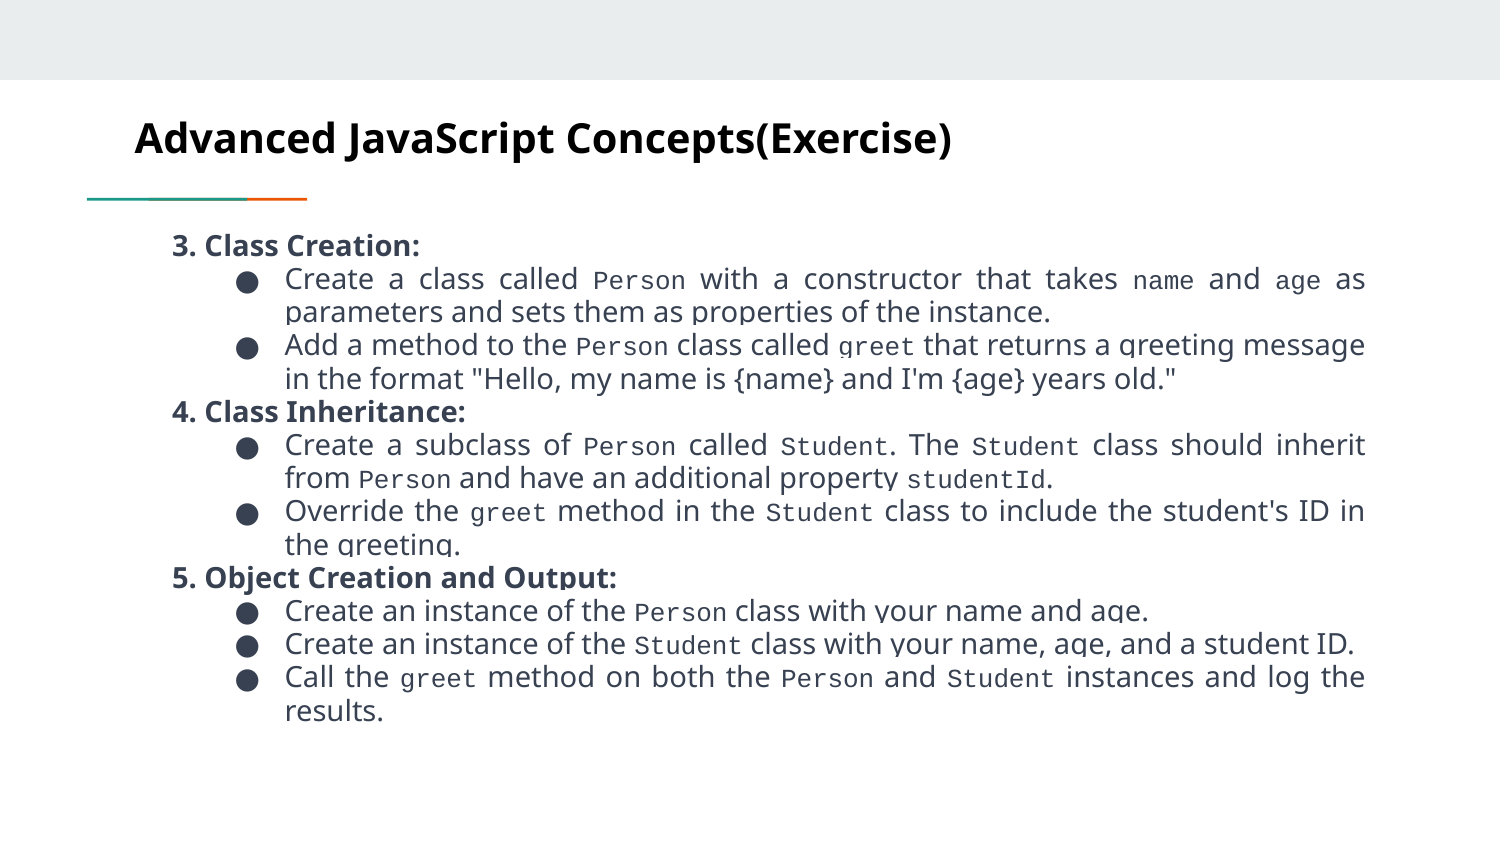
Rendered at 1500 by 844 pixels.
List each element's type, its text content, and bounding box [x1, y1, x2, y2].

title Advanced JavaScript Concepts(Exercise) [119, 89, 1381, 178]
list 3. Class Creation: Create a class called Person with a constructor that takes name and age as parameters and sets them as properties of the instance. Add a method to the Person class called greet that returns a greeting message in the format "Hello, my name is {name} and I'm {age} years old." 4. Class Inheritance: Create a subclass of Person called Student. The Student class should inherit from Person and have an additional property studentId. Override the greet method in the Student class to include the student's ID in the greeting. 5. Object Creation and Output: Create an instance of the Person class with your name and age. Create an instance of the Student class with your name, age, and a student ID. Call the greet method on both the Person and Student instances and log the results. [119, 214, 1381, 712]
